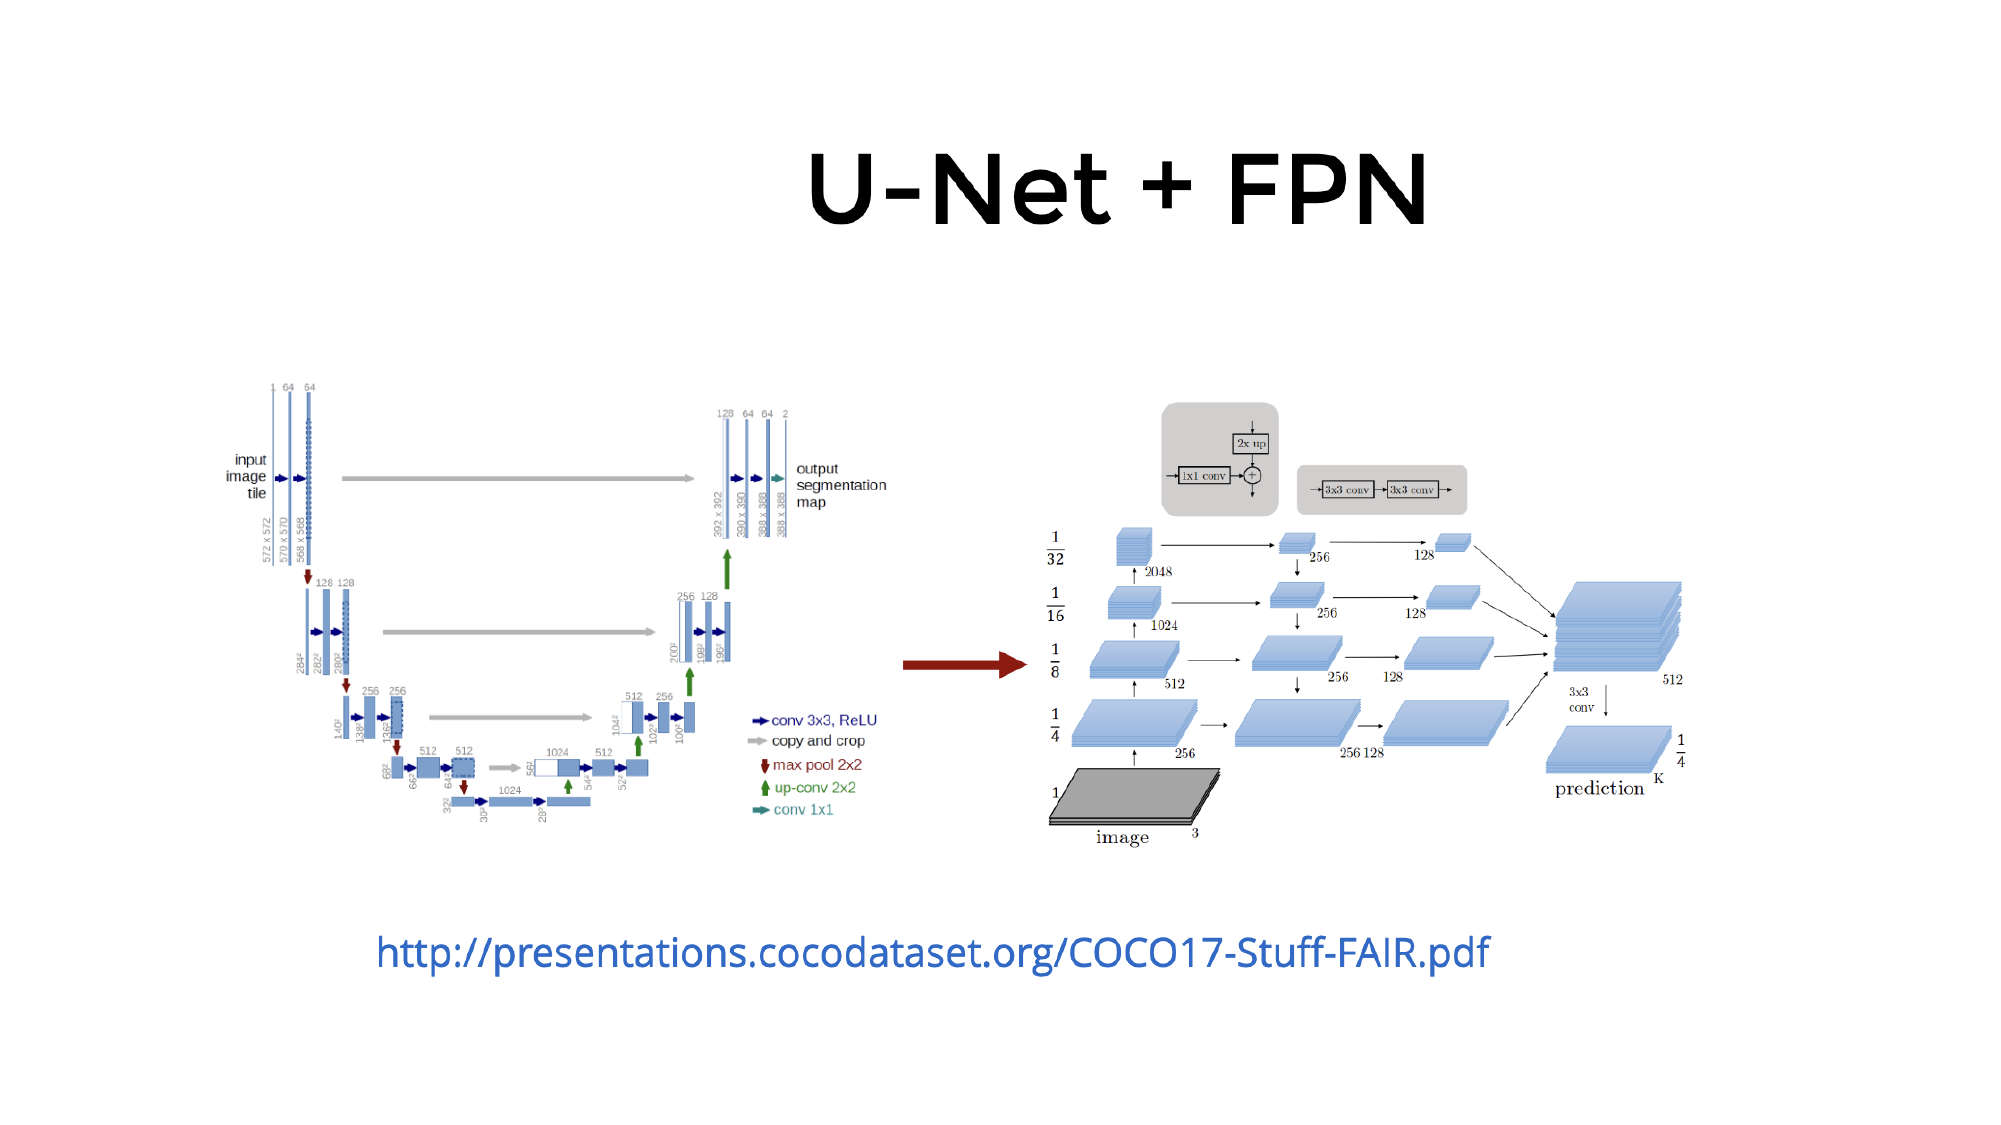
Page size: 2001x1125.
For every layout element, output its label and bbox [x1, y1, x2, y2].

picture [179, 113, 1742, 1012]
